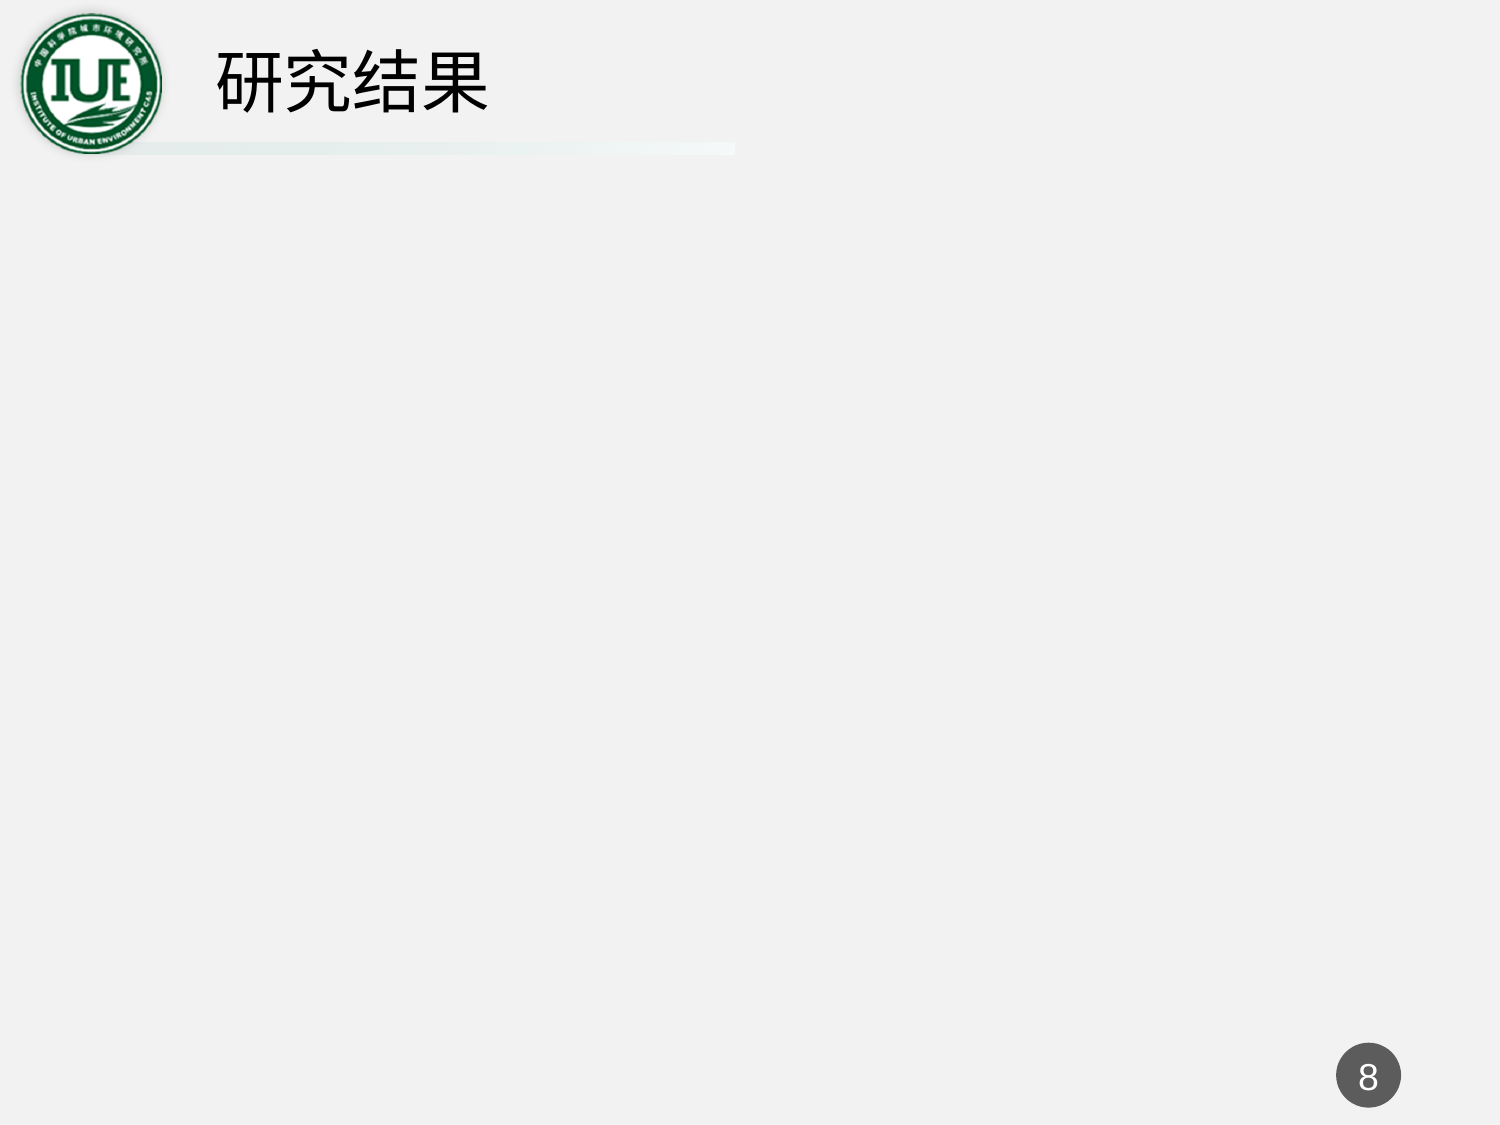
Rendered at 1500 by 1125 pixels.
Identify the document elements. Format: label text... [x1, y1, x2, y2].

picture [20, 13, 162, 154]
title 研究结果 [200, 35, 1072, 136]
